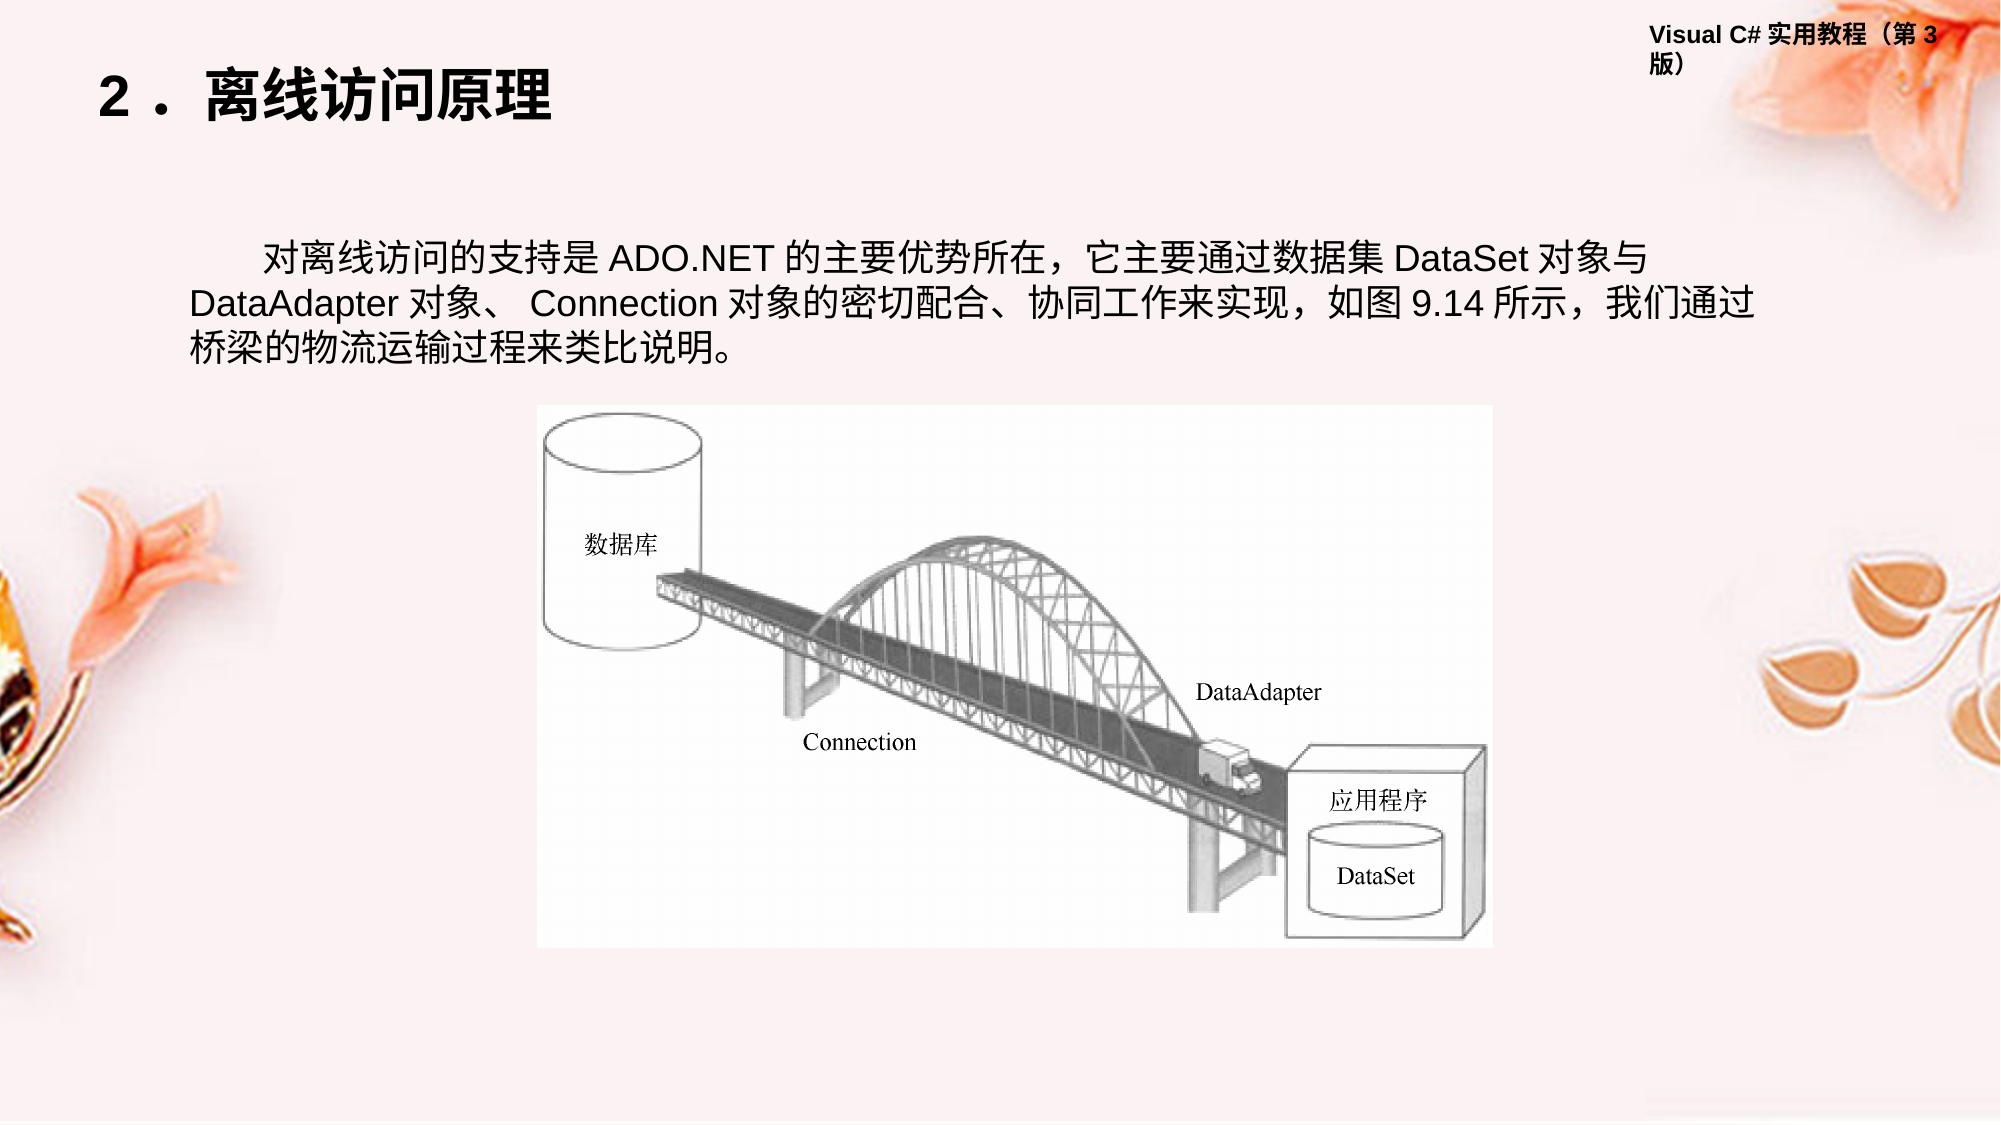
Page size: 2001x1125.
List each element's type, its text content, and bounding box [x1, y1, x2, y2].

text_box 2．离线访问原理 [83, 58, 1132, 136]
picture [0, 0, 2001, 1125]
text_box 对离线访问的支持是ADO.NET的主要优势所在，它主要通过数据集DataSet对象与DataAdapter对象、Connection对象的密切配合、协同工作来实现，如图9.14所示，我们通过桥梁的物流运输过程来类比说明。 [174, 226, 1793, 377]
